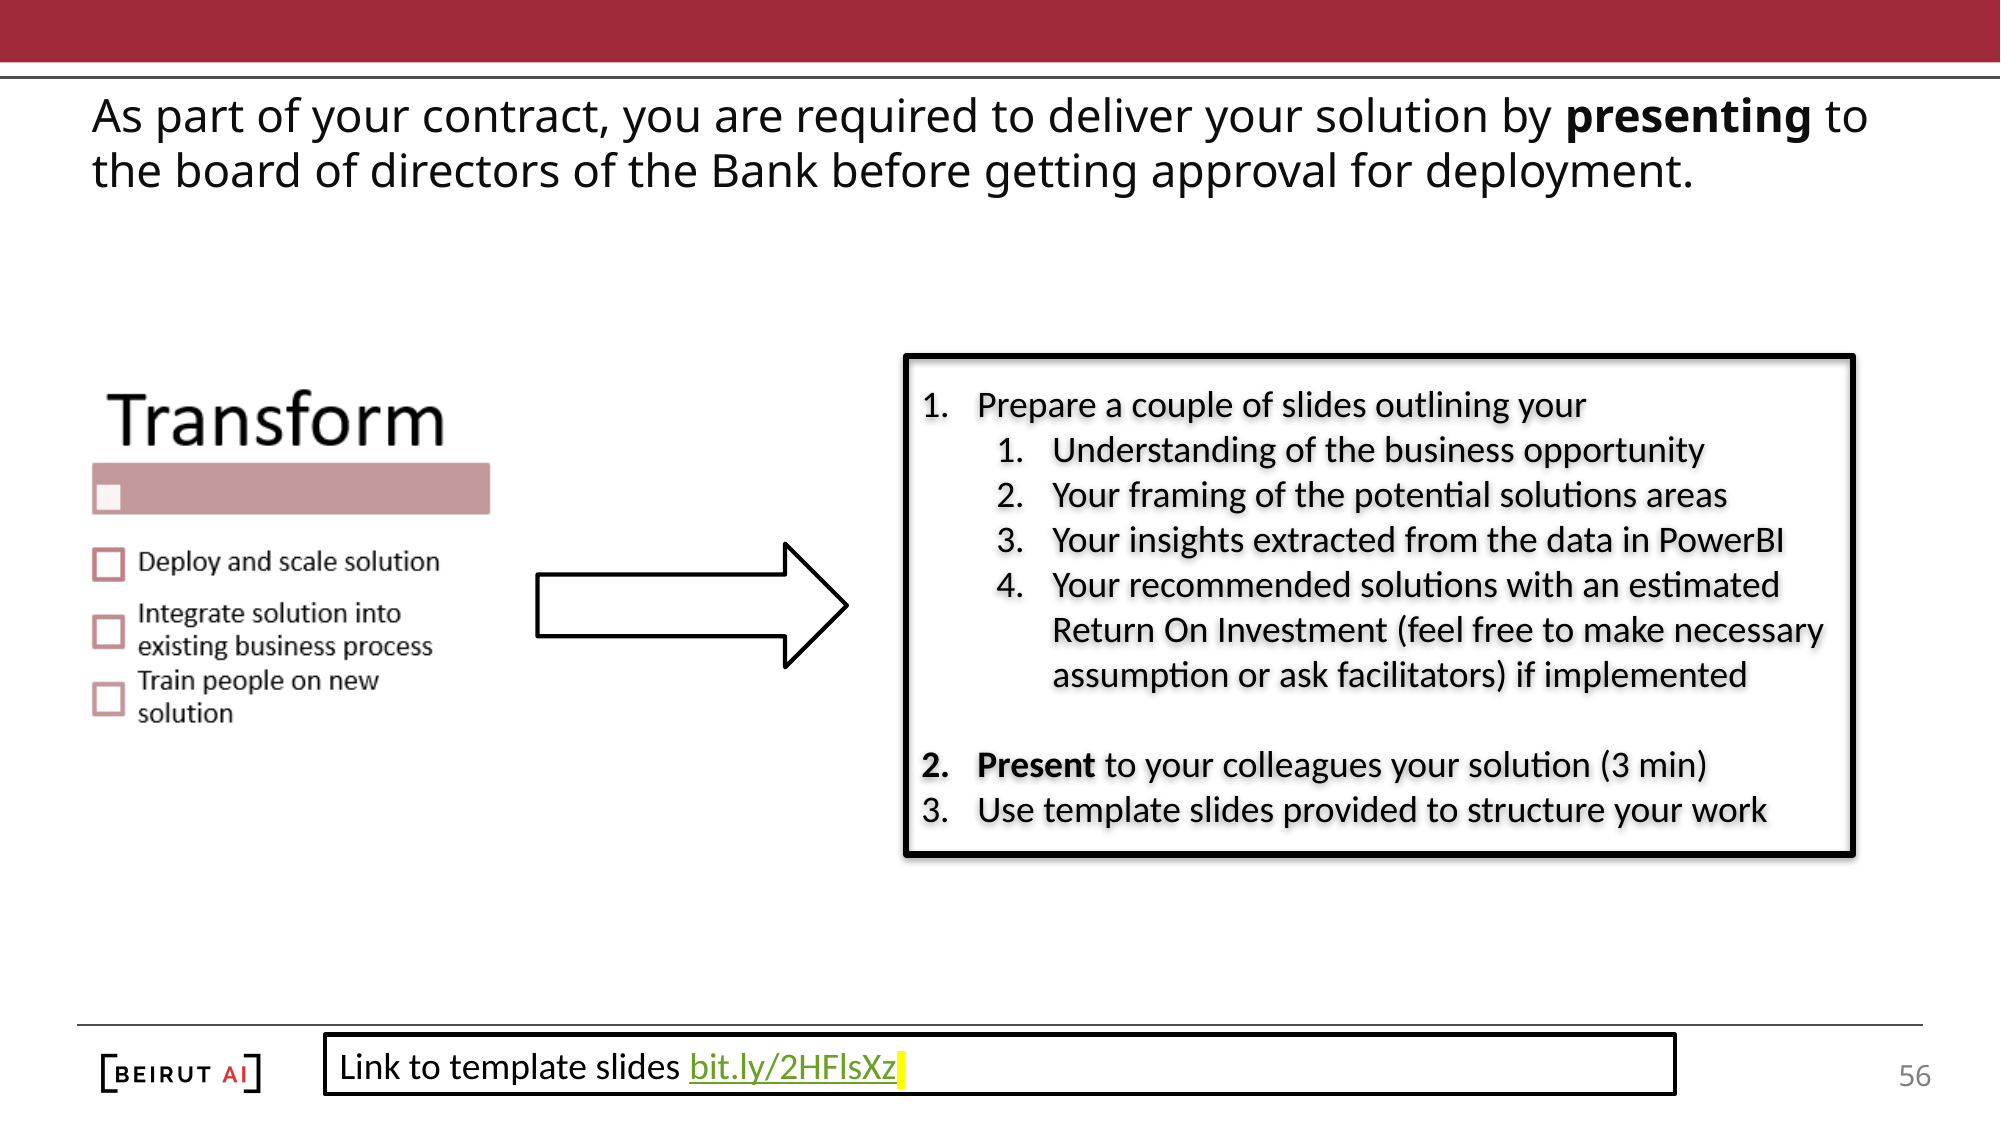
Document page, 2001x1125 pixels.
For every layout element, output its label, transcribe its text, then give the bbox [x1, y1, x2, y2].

text_box [535, 541, 850, 670]
title As part of your contract, you are required to deliver your solution by presenting to the board of directors of the Bank before getting approval for deployment. [76, 79, 1924, 238]
picture [43, 1005, 321, 1125]
picture [83, 373, 517, 751]
text_box Link to template slides bit.ly/2HFlsXz [323, 1032, 1677, 1096]
text_box Prepare a couple of slides outlining your Understanding of the business opportunity Your framing of the potential solutions areas Your insights extracted from the data in PowerBI Your recommended solutions with an estimated Return On Investment (feel free to make necessary assumption or ask facilitators) if implemented Present to your colleagues your solution (3 min) Use template slides provided to structure your work [903, 353, 1856, 858]
